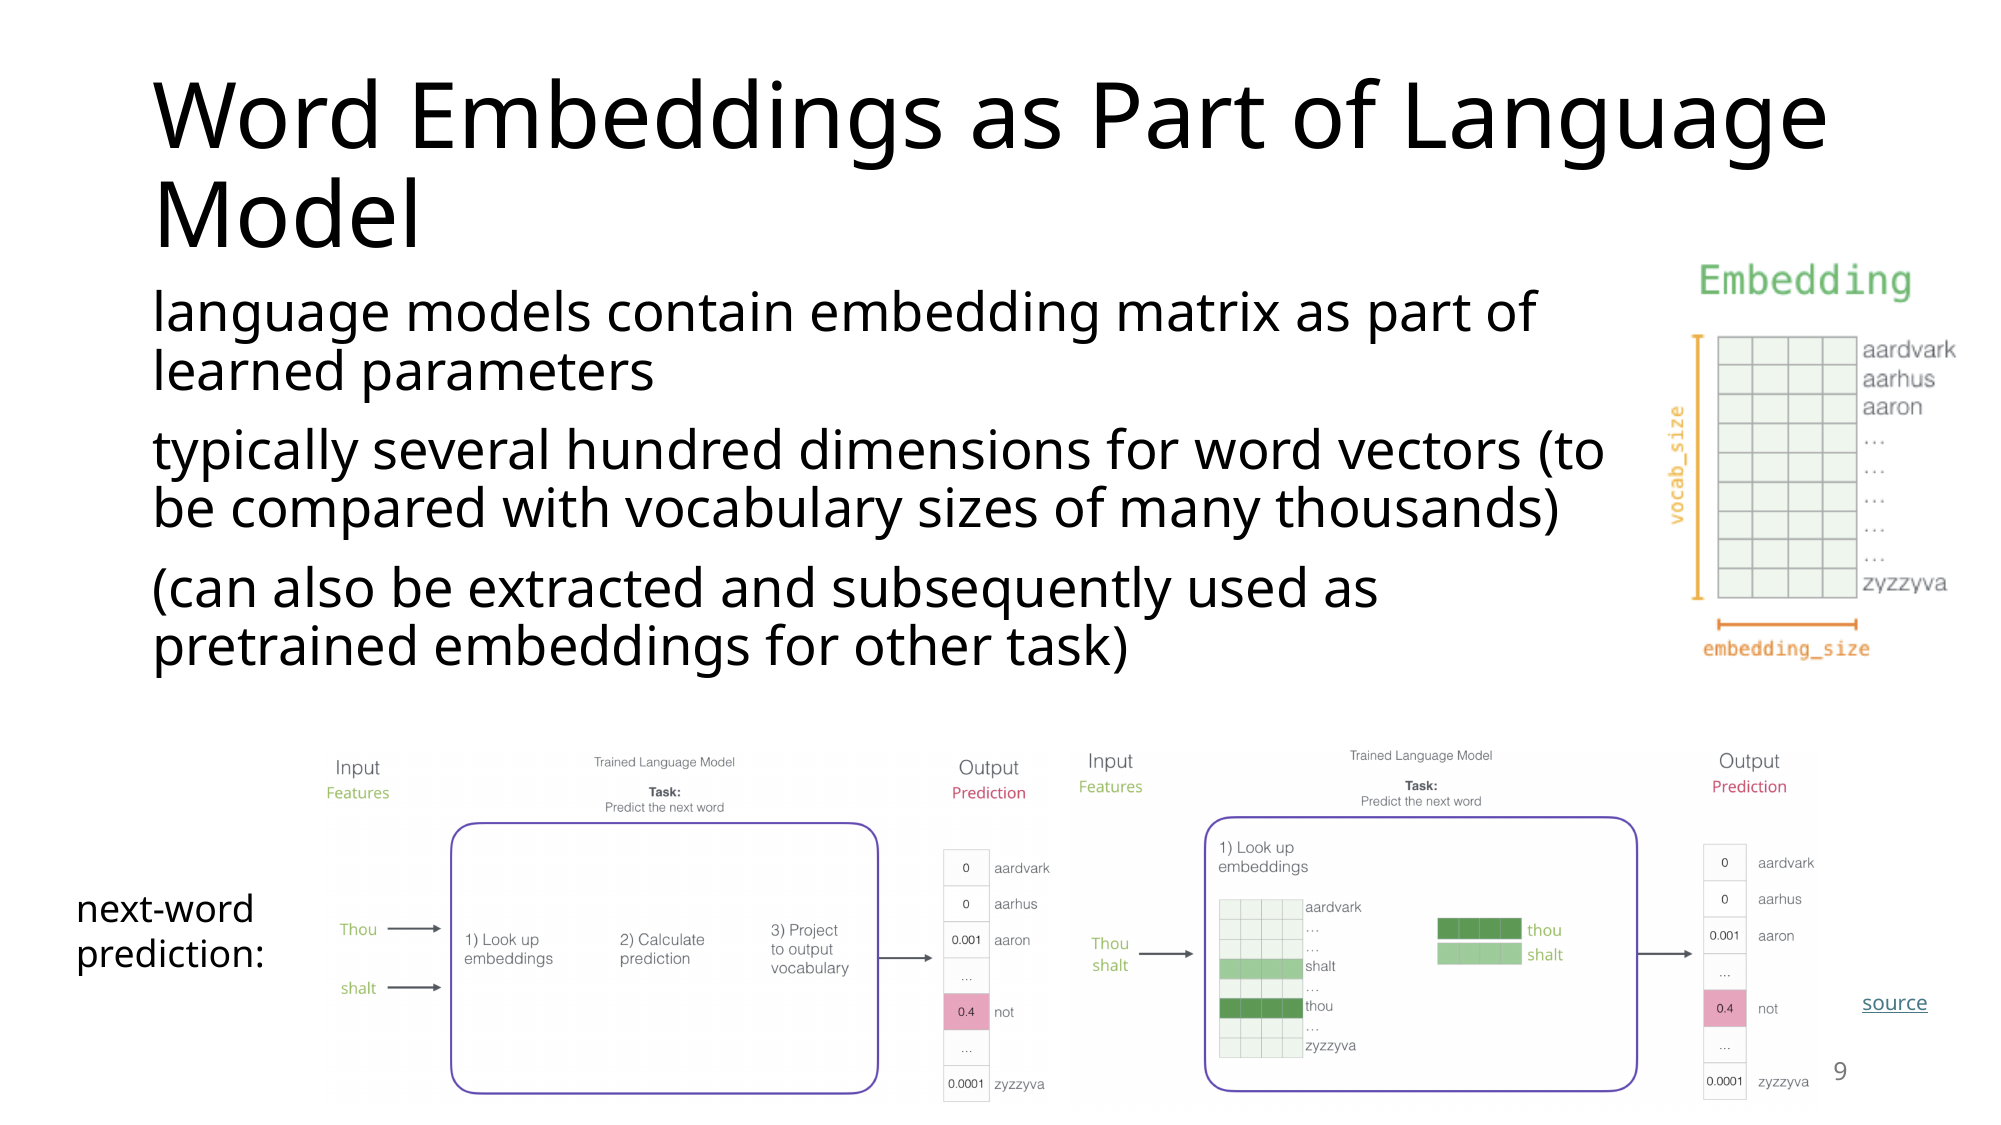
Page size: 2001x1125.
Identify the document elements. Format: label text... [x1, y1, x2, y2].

title Word Embeddings as Part of Language Model [137, 59, 1863, 277]
picture [1069, 750, 1821, 1112]
text_box next-word prediction: [61, 877, 293, 983]
list language models contain embedding matrix as part of learned parameters typically several hundred dimensions for word vectors (to be compared with vocabulary sizes of many thousands) (can also be extracted and subsequently used as pretrained embeddings for other task) [137, 277, 1655, 743]
picture [1653, 253, 1965, 672]
slide_number 9 [1821, 1042, 1863, 1103]
text_box source [1847, 981, 1943, 1025]
picture [323, 750, 1056, 1112]
